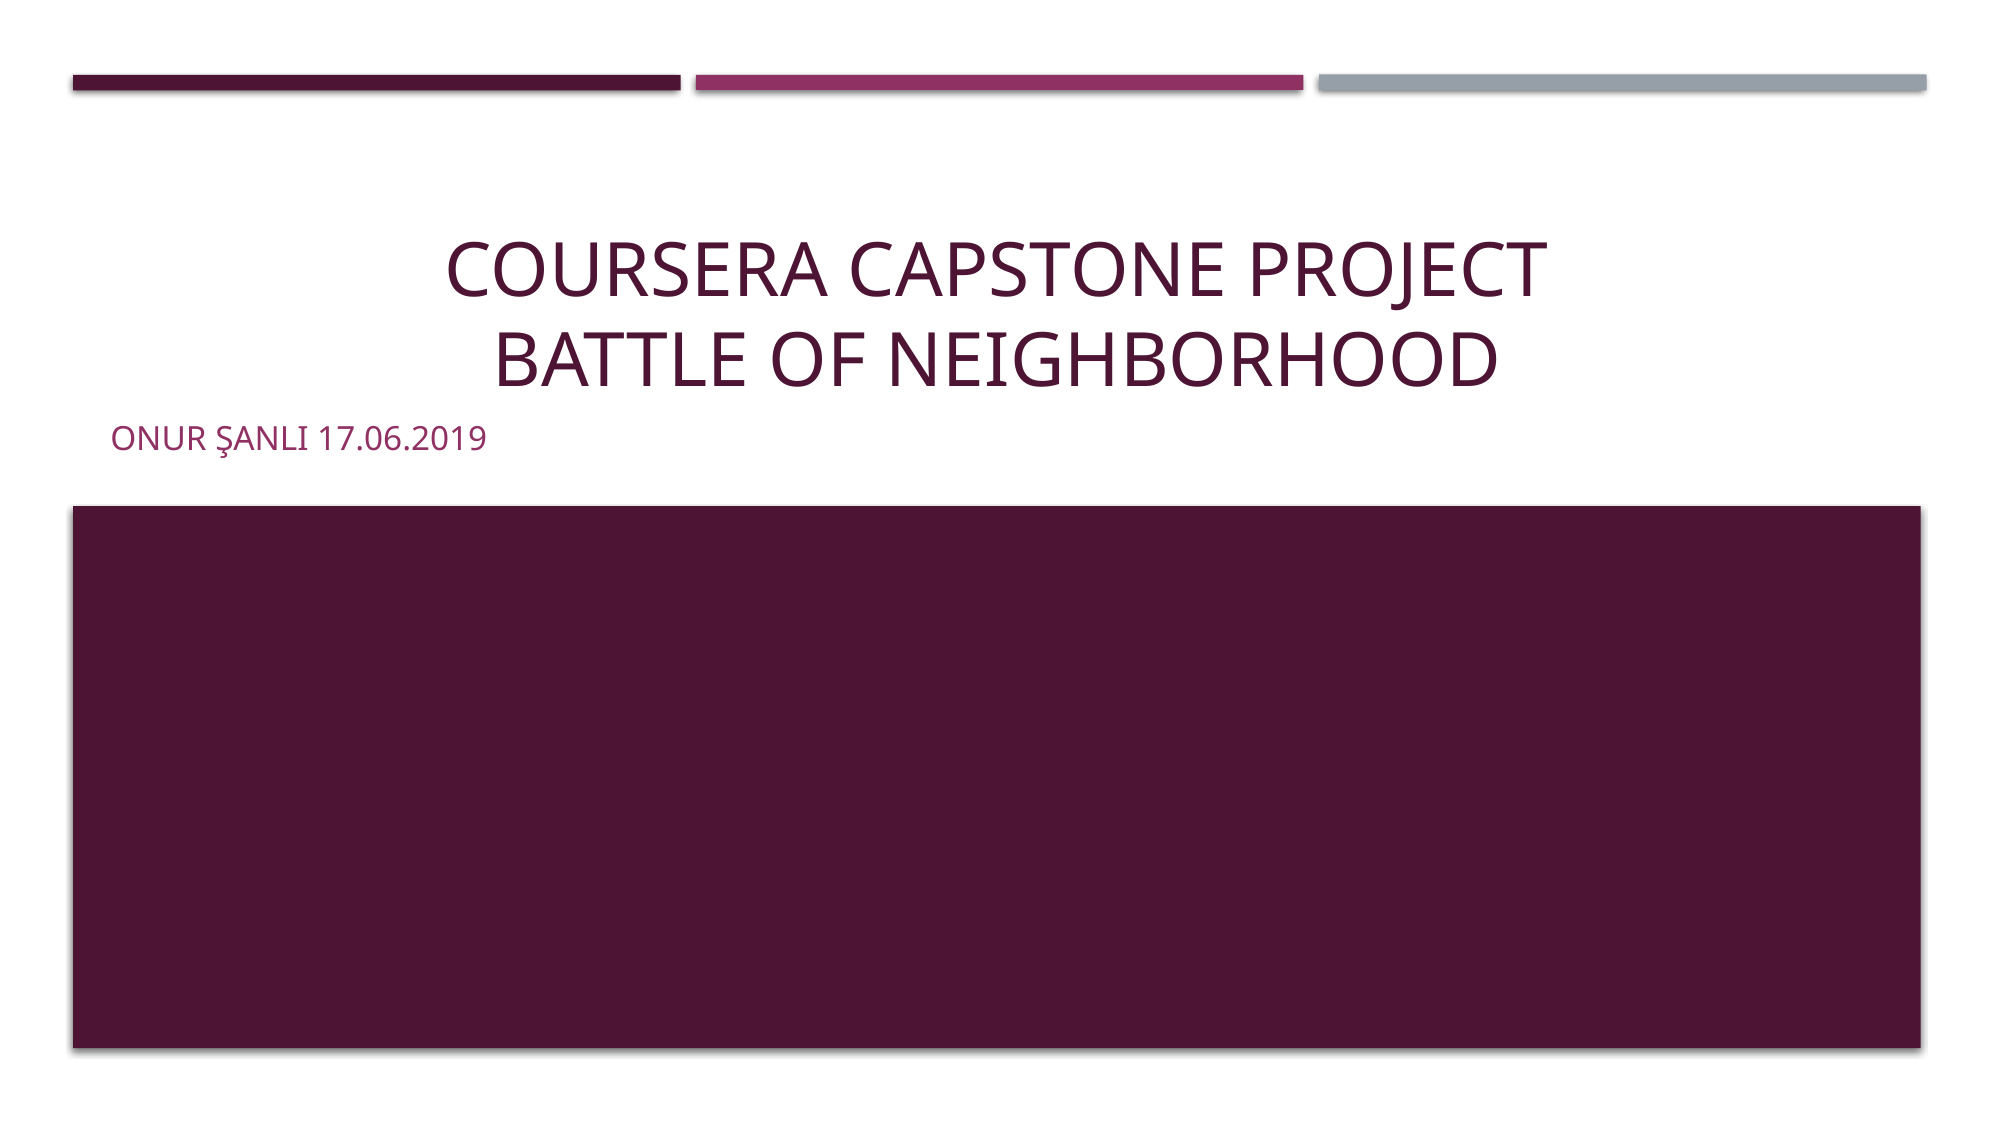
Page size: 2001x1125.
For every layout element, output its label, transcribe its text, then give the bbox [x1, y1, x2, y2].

title Coursera capstone Project Battle of NeıghBorHood [95, 167, 1899, 409]
subtitle Onur şanlı 17.06.2019 [95, 409, 1899, 507]
